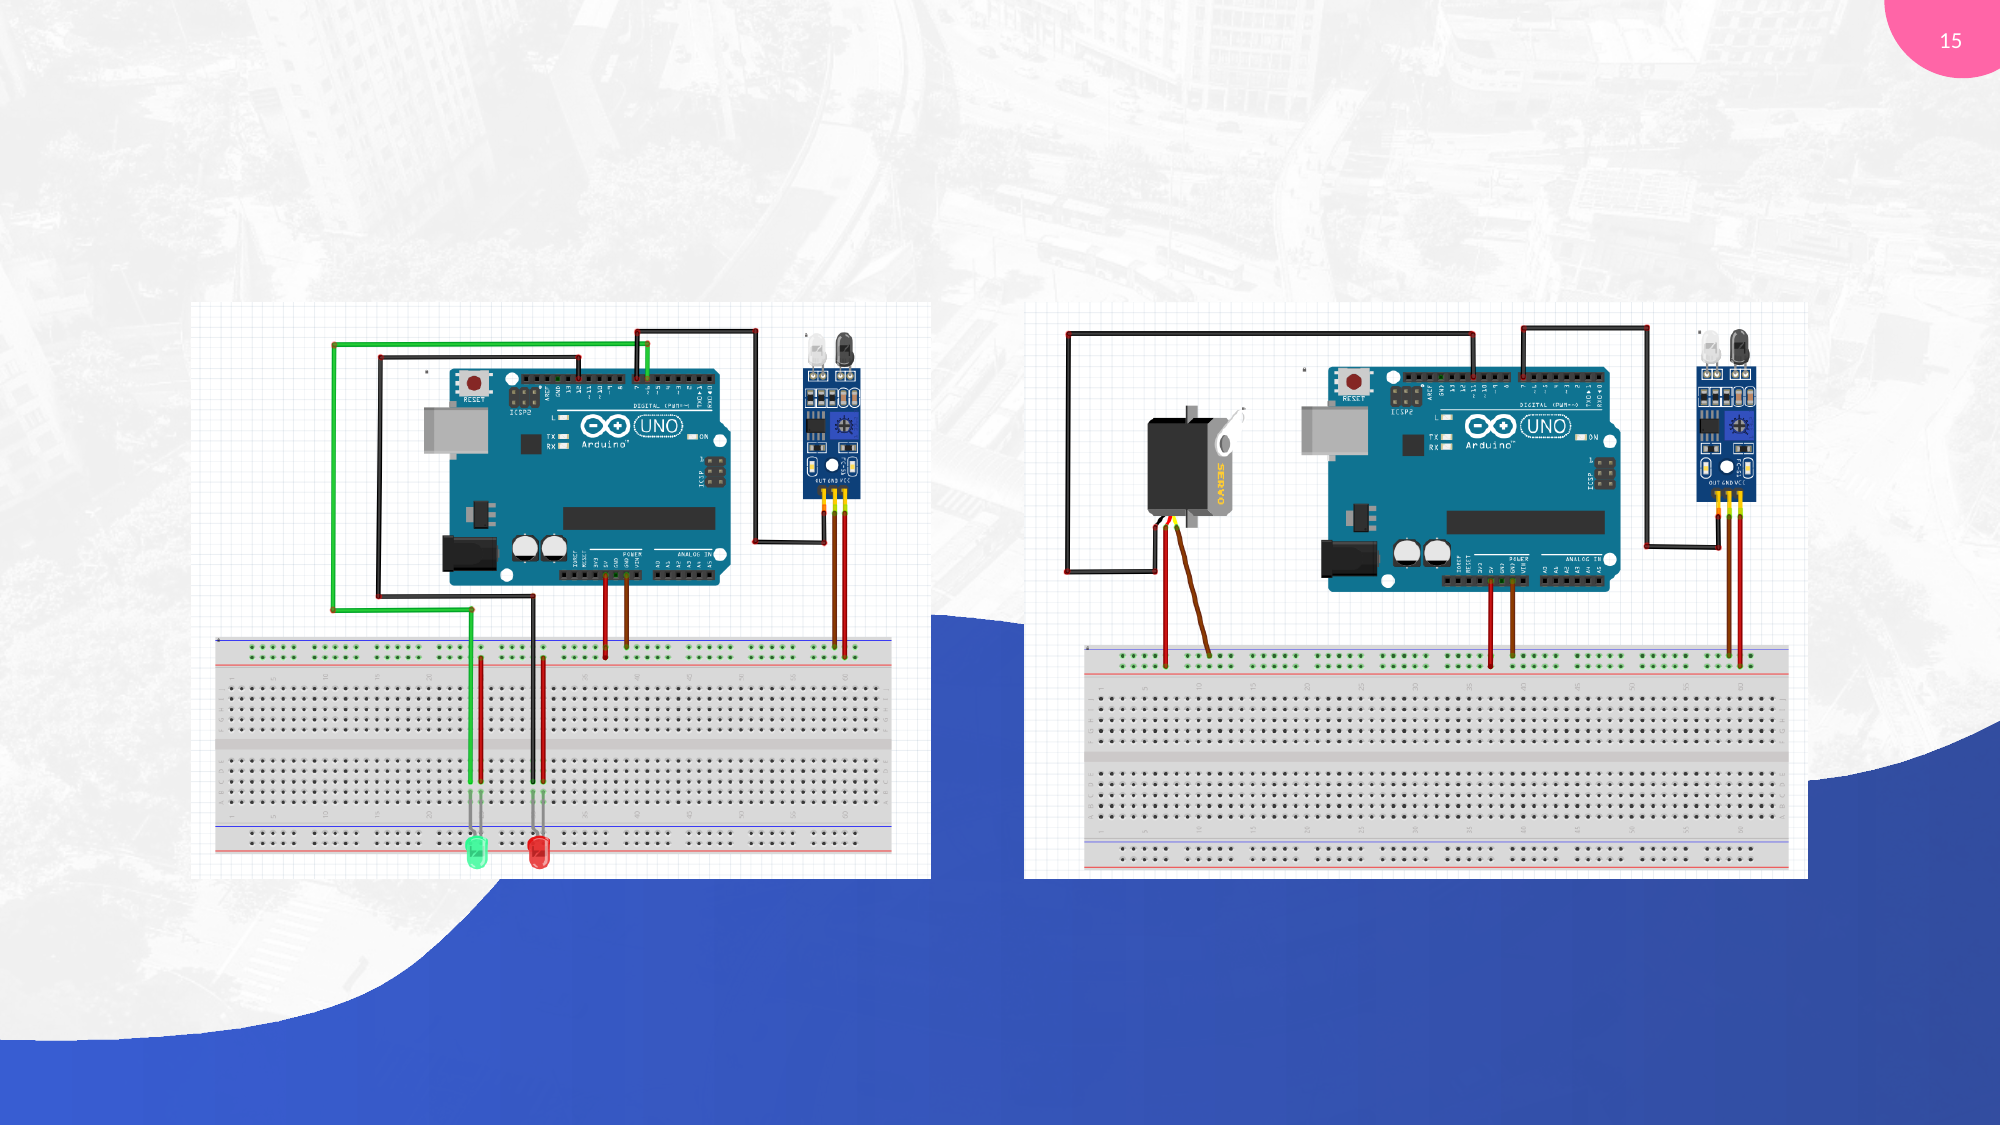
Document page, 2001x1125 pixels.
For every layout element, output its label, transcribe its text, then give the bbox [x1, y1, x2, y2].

picture [1024, 302, 1808, 880]
text_box [0, 612, 2000, 1125]
slide_number 15 [1921, 9, 1980, 70]
picture [191, 302, 931, 880]
